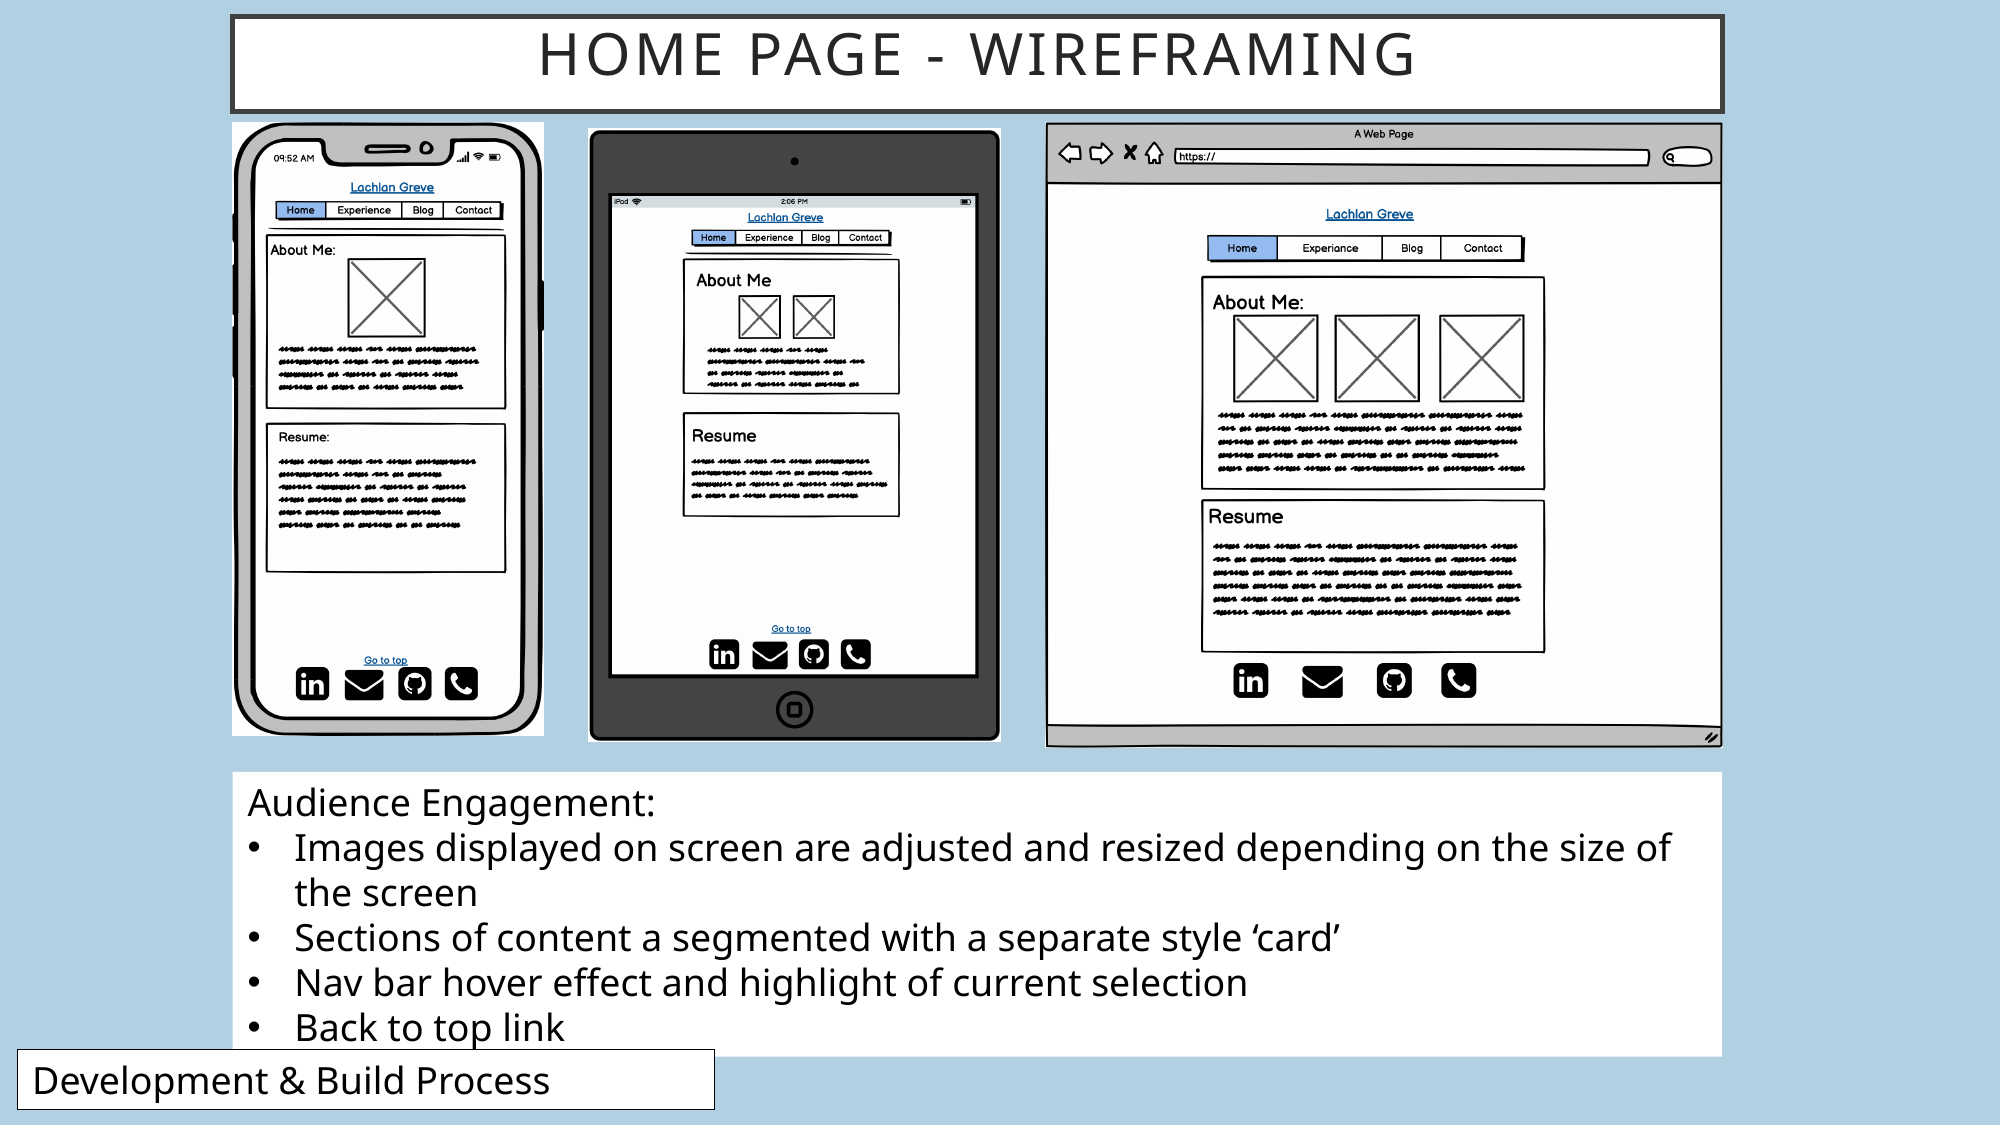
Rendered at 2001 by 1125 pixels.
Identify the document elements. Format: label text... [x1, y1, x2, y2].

text_box Development & Build Process [17, 1049, 715, 1110]
title Home PAGE - WIREFRAMING [230, 14, 1725, 114]
text_box Audience Engagement: Images displayed on screen are adjusted and resized depending on the size of the screen Sections of content a segmented with a separate style ‘card’ Nav bar hover effect and highlight of current selection Back to top link [232, 771, 1723, 1057]
picture [1044, 122, 1723, 748]
picture [232, 122, 544, 736]
picture [587, 128, 1001, 742]
